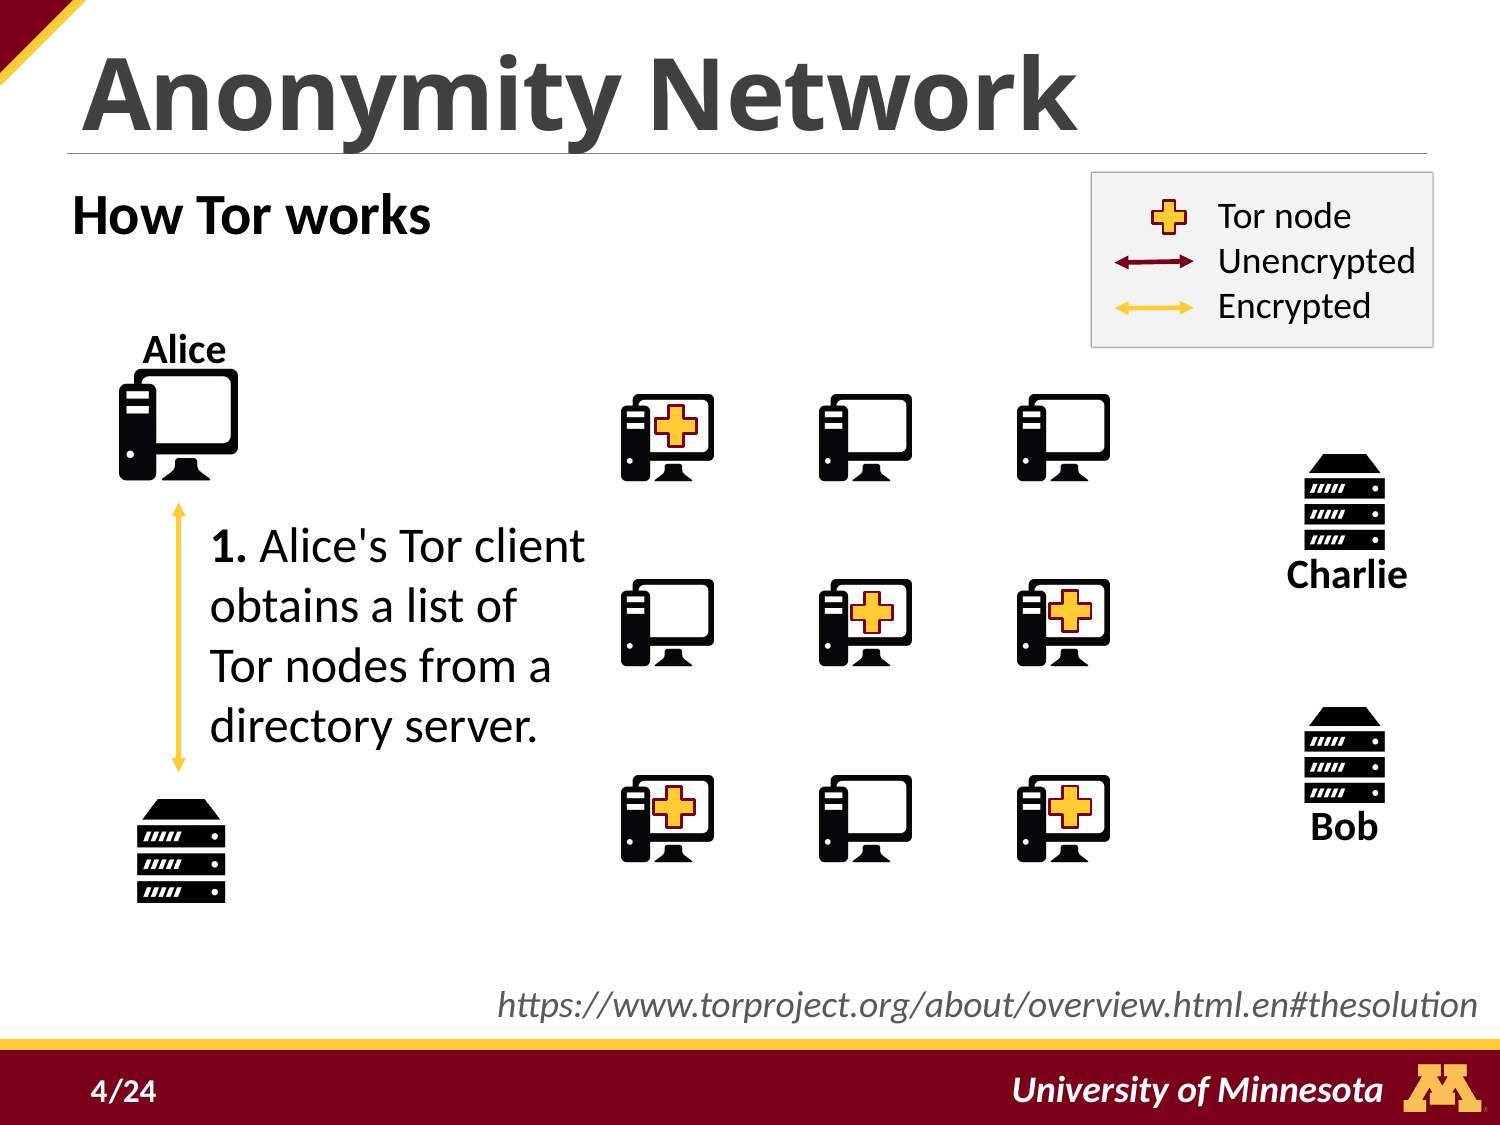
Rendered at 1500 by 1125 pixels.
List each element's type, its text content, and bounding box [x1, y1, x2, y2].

picture [1016, 390, 1110, 484]
text_box Bob [1295, 808, 1394, 856]
text_box Charlie [1272, 538, 1424, 604]
picture [620, 576, 714, 670]
text_box https://www.torproject.org/about/overview.html.en#thesolution [482, 972, 1494, 1032]
text_box [1093, 304, 1432, 346]
picture [1016, 576, 1110, 670]
picture [1016, 771, 1110, 865]
text_box Anonymity Network [67, 38, 1500, 159]
slide_number 4 [0, 1059, 123, 1120]
picture [1296, 707, 1392, 803]
text_box How Tor works [57, 168, 1479, 304]
text_box 1. Alice's Tor client obtains a list of Tor nodes from a directory server. [194, 505, 603, 760]
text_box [1114, 260, 1195, 264]
text_box Alice [127, 314, 242, 363]
picture [620, 390, 714, 484]
picture [119, 364, 238, 484]
picture [818, 576, 912, 670]
picture [620, 771, 714, 865]
picture [818, 390, 912, 484]
text_box [1151, 199, 1187, 235]
text_box Tor node Unencrypted Encrypted [1203, 183, 1432, 334]
picture [1296, 454, 1392, 550]
picture [128, 798, 233, 903]
picture [818, 771, 912, 865]
